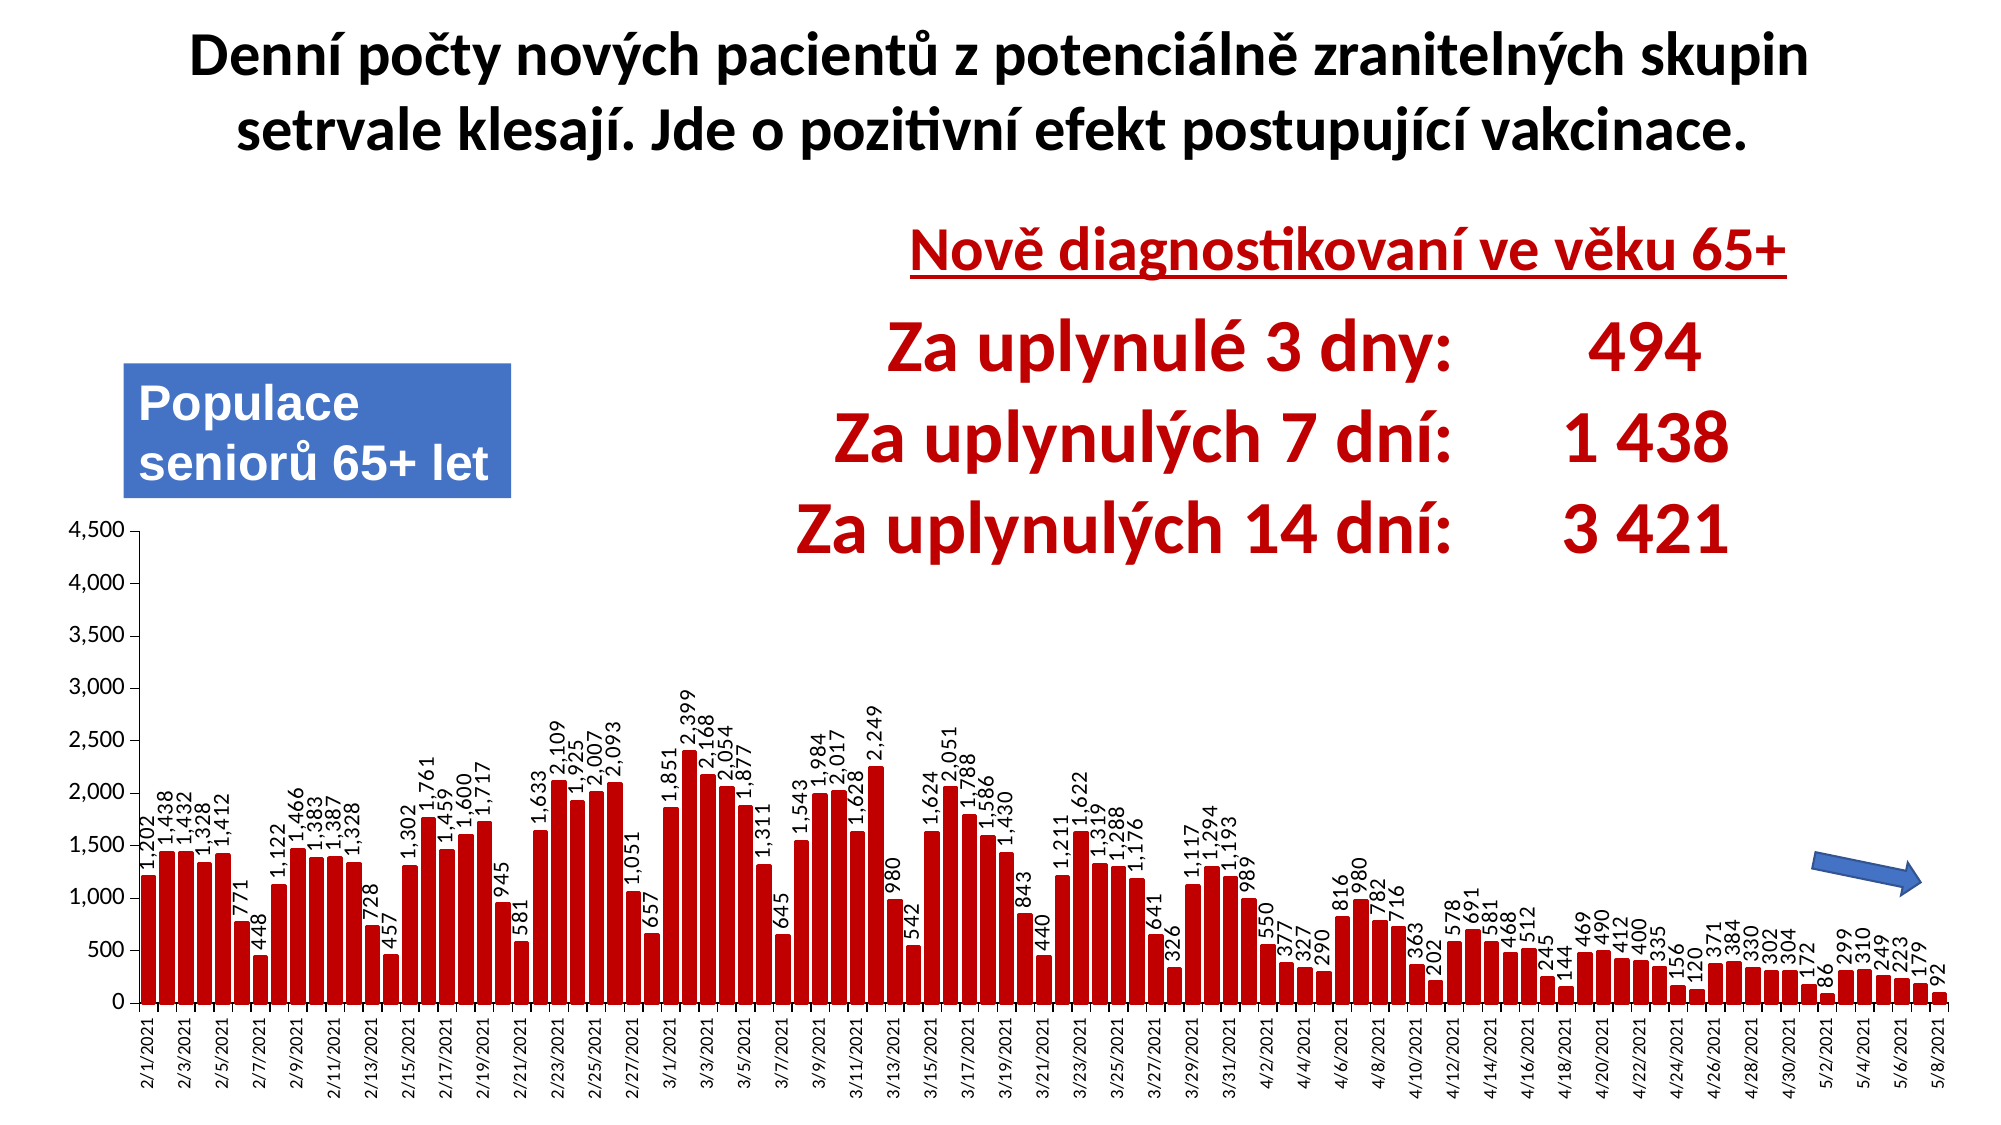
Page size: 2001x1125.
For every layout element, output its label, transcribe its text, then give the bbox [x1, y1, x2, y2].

text_box Denní počty nových pacientů z potenciálně zranitelných skupin setrvale klesají. Jde o pozitivní efekt postupující vakcinace. [70, 5, 1932, 170]
table_cell 1 438 [1457, 398, 1835, 463]
table_header Nově diagnostikovaní ve věku 65+ [745, 216, 1835, 306]
text_box Populace seniorů 65+ let [123, 363, 512, 463]
table_cell 494 [1457, 306, 1835, 398]
chart [15, 463, 1990, 1125]
table_cell Za uplynulých 7 dní: [745, 398, 1457, 463]
table_cell Za uplynulé 3 dny: [745, 306, 1457, 398]
